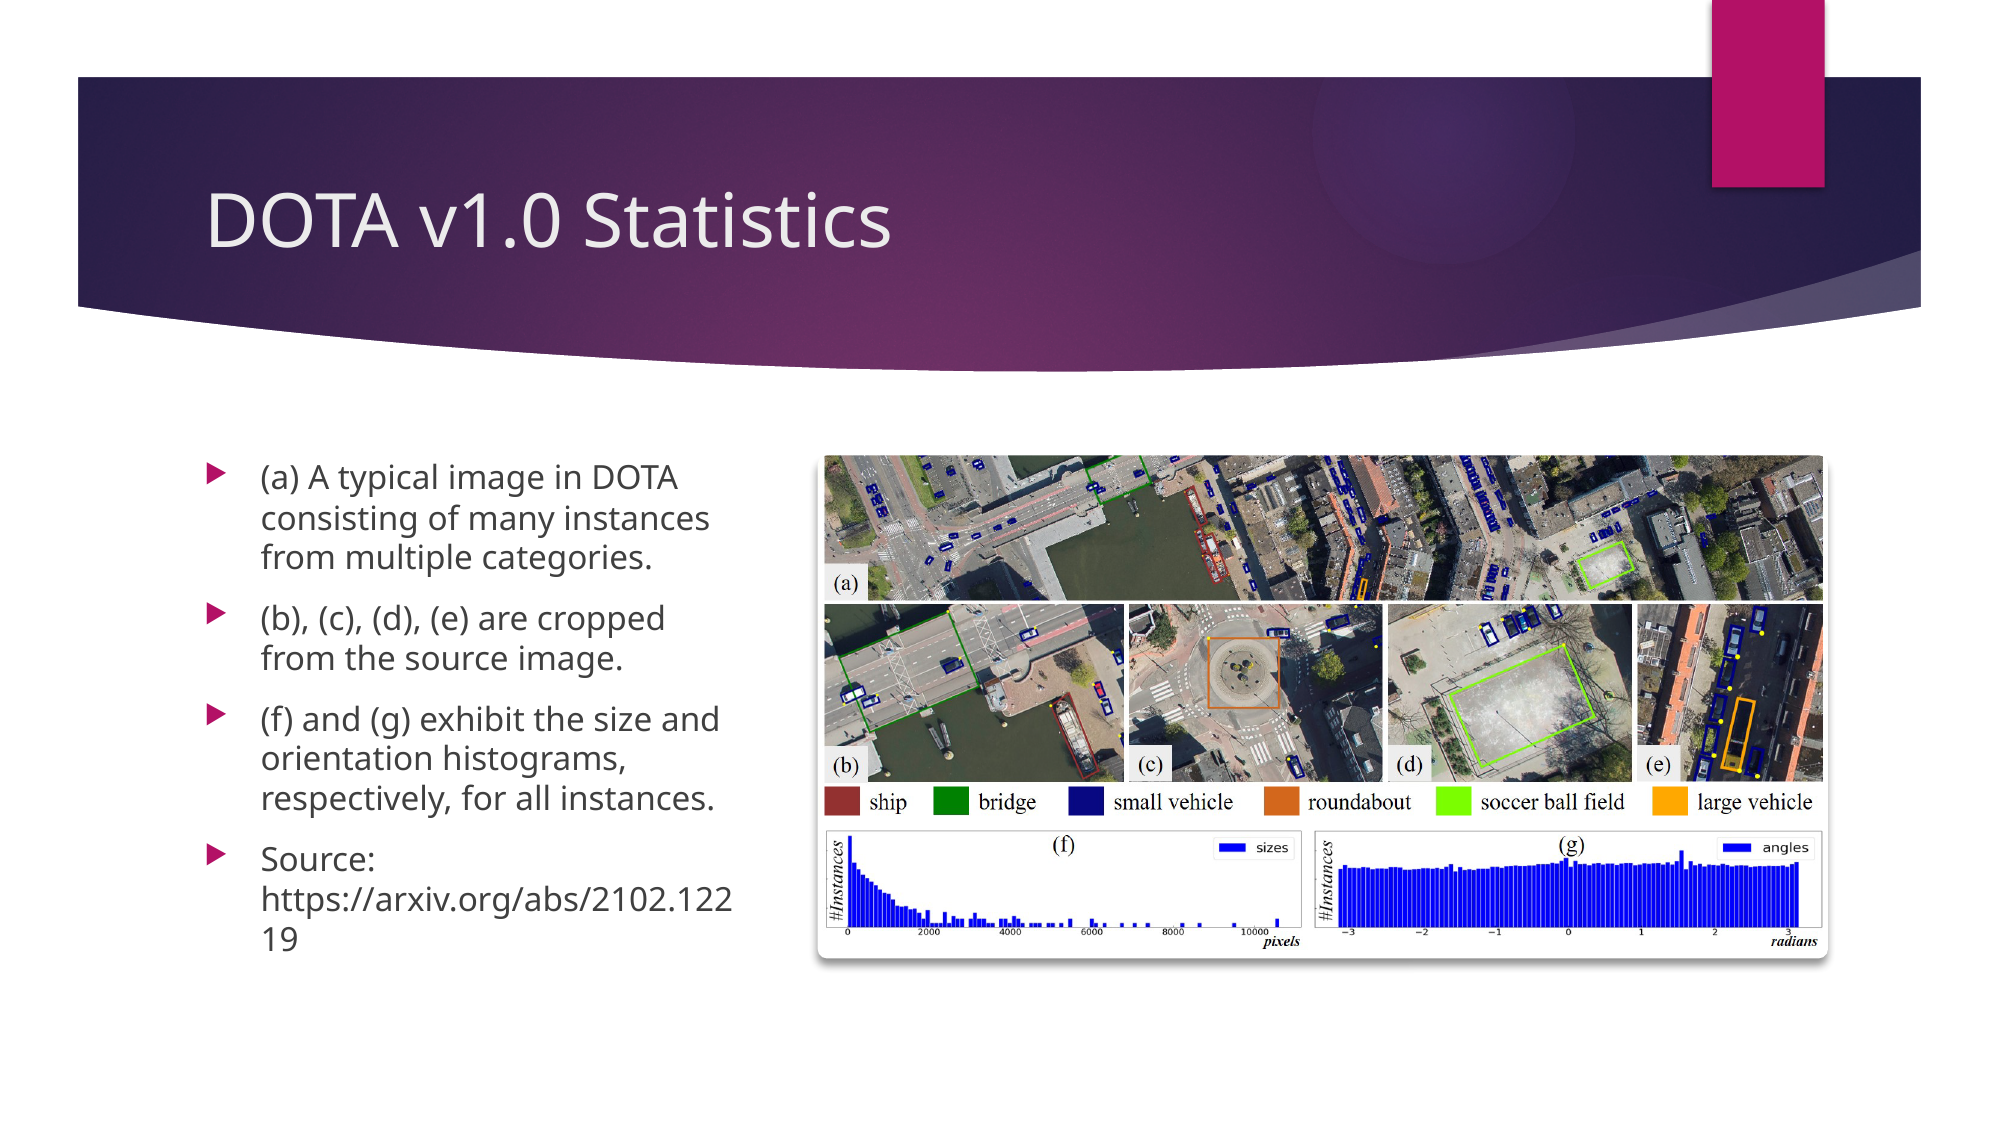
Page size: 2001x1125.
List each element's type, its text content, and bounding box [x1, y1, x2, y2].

list (a) A typical image in DOTA consisting of many instances from multiple categories. (b), (c), (d), (e) are cropped from the source image. (f) and (g) exhibit the size and orientation histograms, respectively, for all instances. Source: https://arxiv.org/abs/2102.12219 [189, 427, 761, 988]
picture [817, 455, 1829, 959]
title DOTA v1.0 Statistics [189, 159, 1627, 276]
